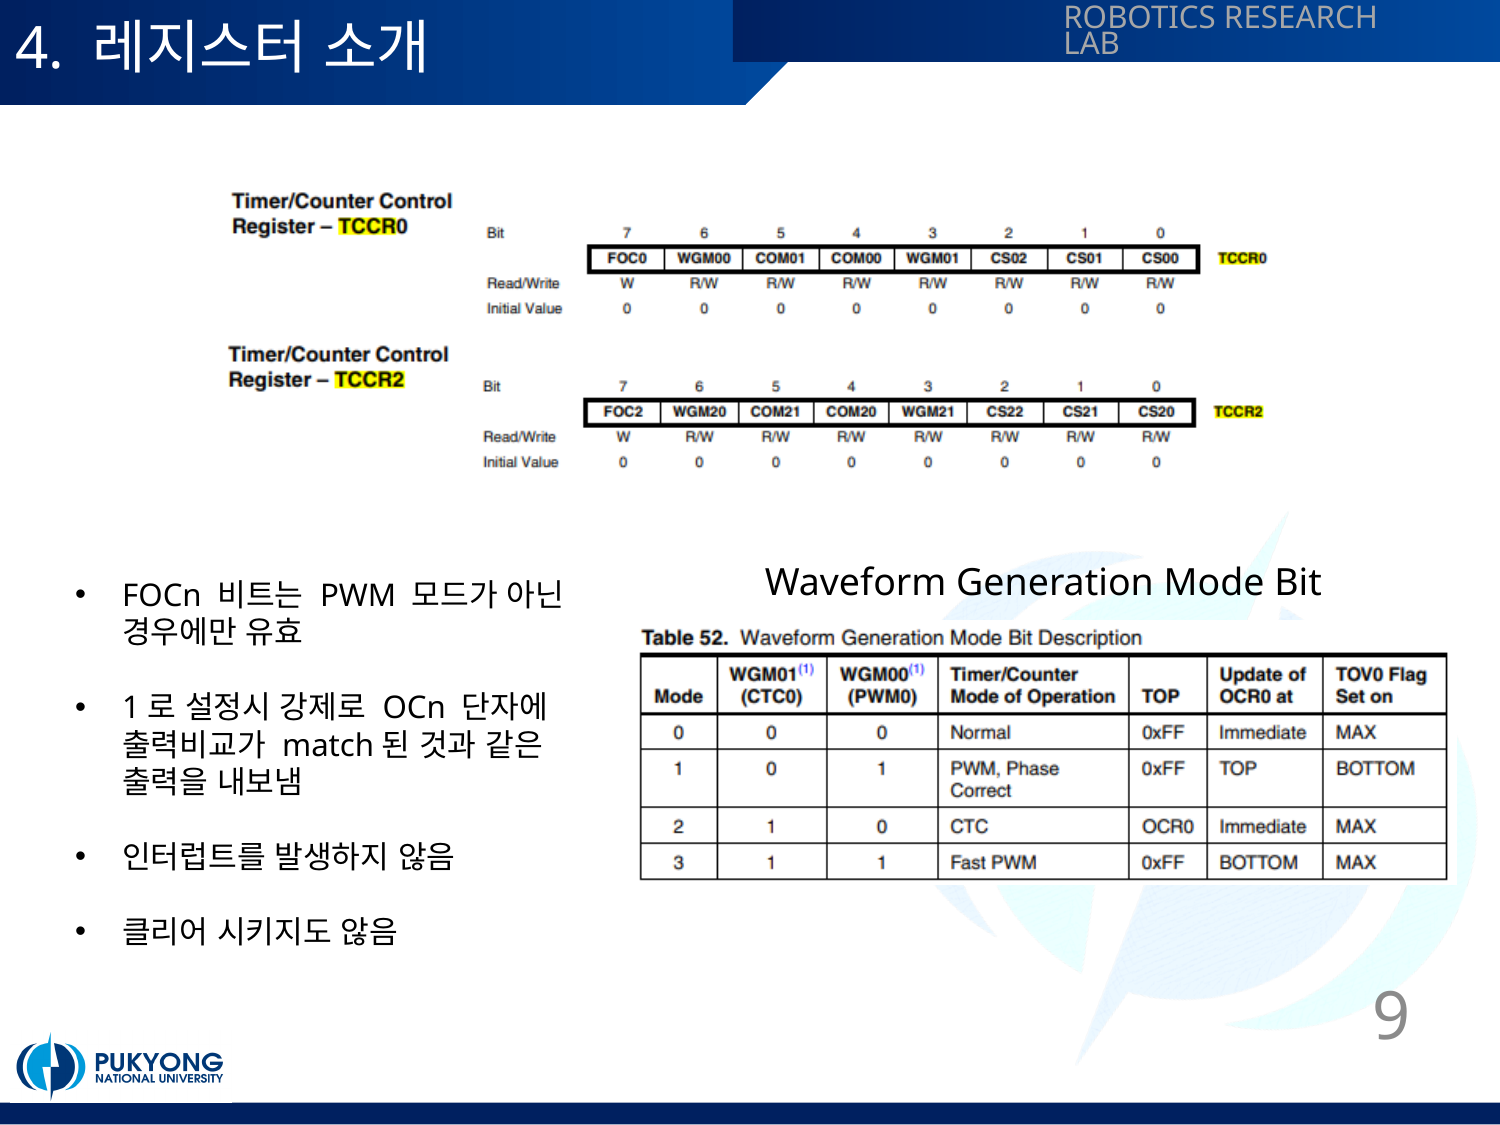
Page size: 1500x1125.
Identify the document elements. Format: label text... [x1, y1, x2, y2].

picture [10, 1030, 232, 1103]
picture [227, 335, 1273, 480]
title 4. 레지스터 소개 [0, 12, 733, 88]
slide_number 9 [1088, 988, 1426, 1048]
picture [634, 620, 1457, 885]
picture [229, 188, 1271, 320]
text_box FOCn 비트는 PWM 모드가 아닌 경우에만 유효 1로 설정시 강제로 OCn 단자에 출력비교가 match된 것과 같은 출력을 내보냄 인터럽트를 발생하지 않음 클리어 시키지도 않음 [60, 567, 591, 958]
text_box Waveform Generation Mode Bit [749, 550, 1394, 611]
